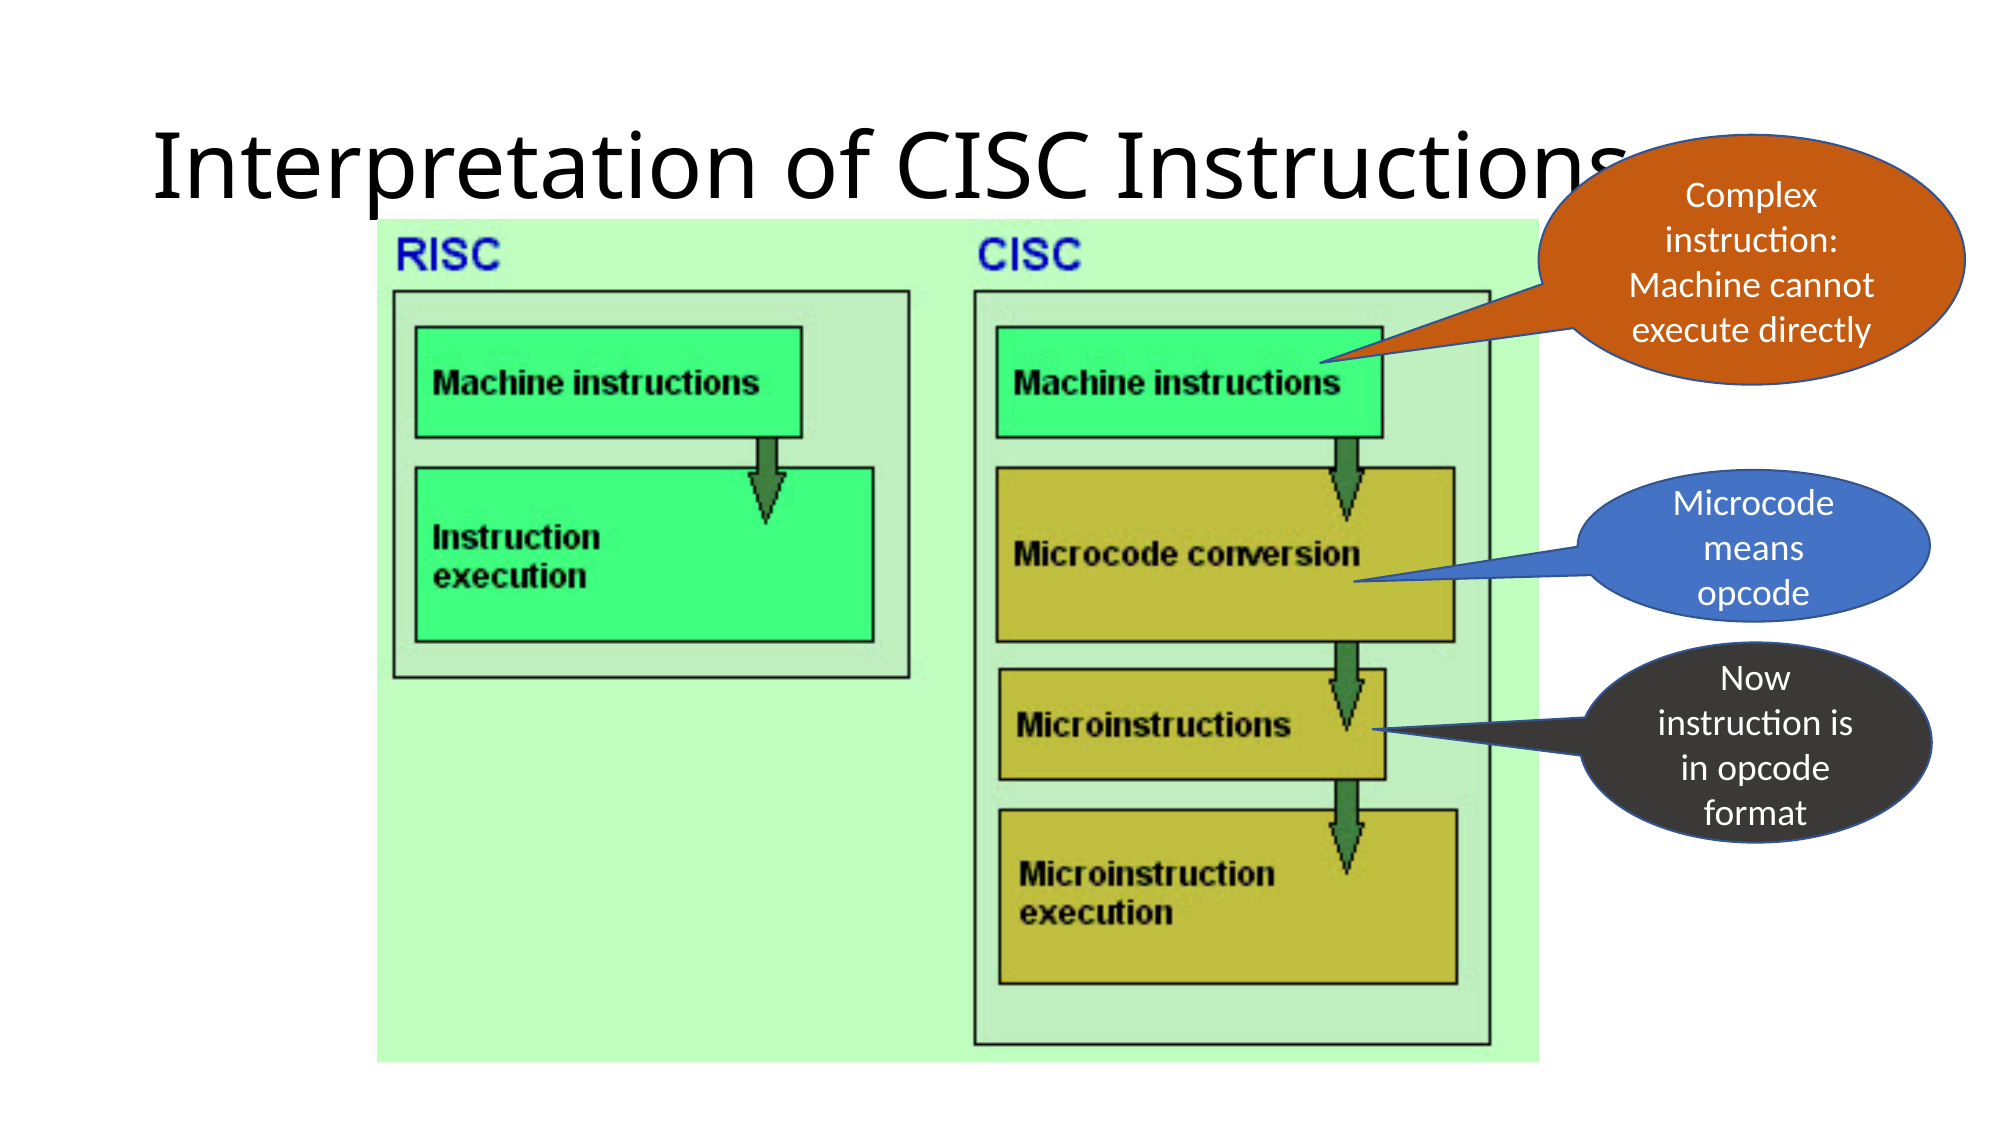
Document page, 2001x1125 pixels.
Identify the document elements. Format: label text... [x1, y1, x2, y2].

title Interpretation of CISC Instructions [137, 59, 1863, 278]
text_box Now instruction is in opcode format [1539, 641, 1933, 844]
text_box Microcode means opcode [1539, 468, 1931, 623]
text_box Complex instruction: Machine cannot execute directly [1539, 133, 1967, 386]
picture [376, 219, 1539, 1066]
